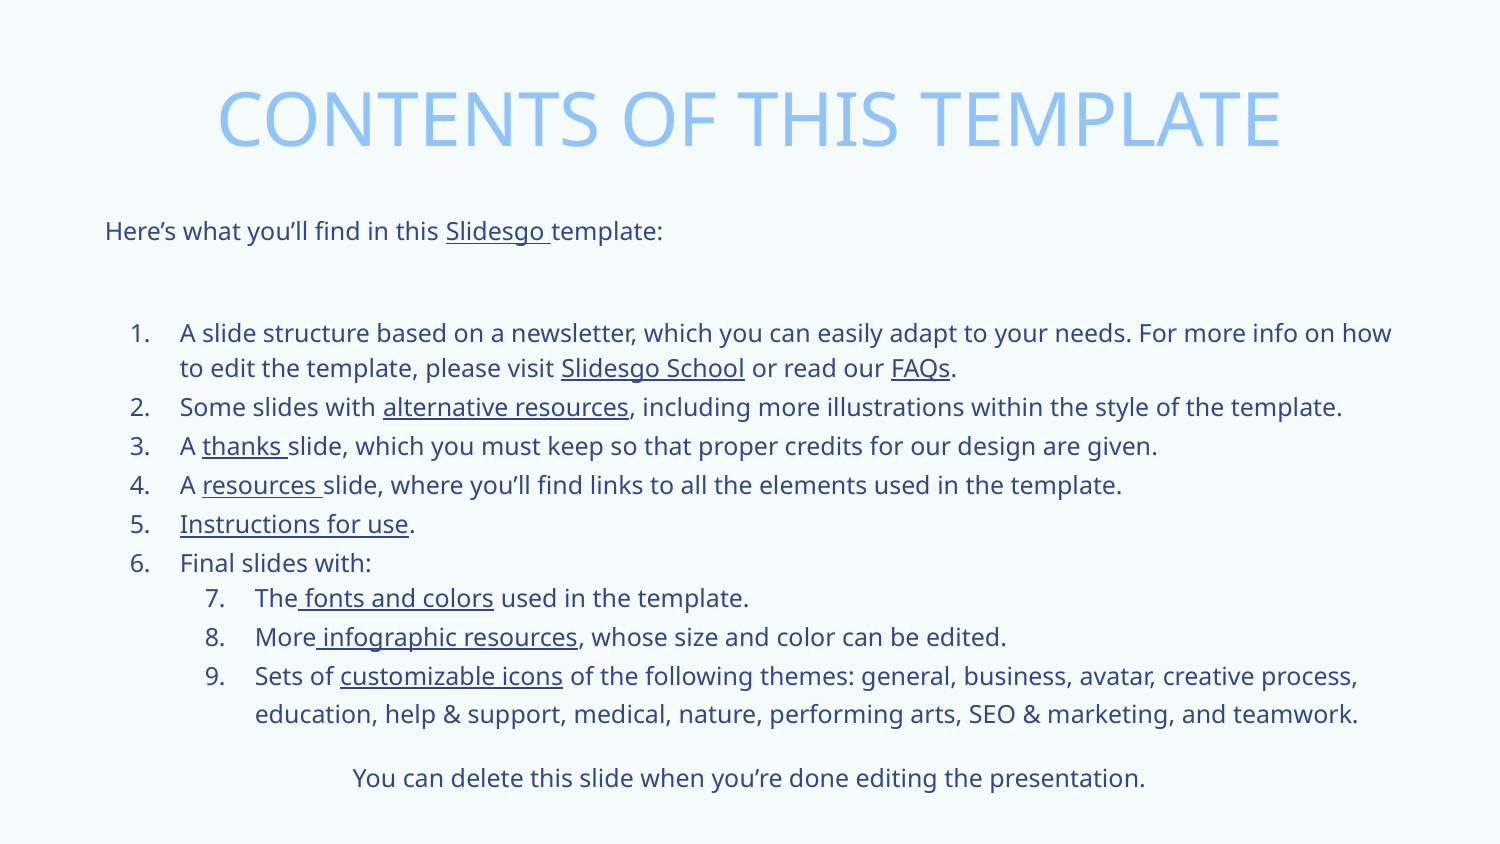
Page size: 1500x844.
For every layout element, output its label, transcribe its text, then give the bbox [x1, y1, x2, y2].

subtitle Here’s what you’ll find in this Slidesgo template: A slide structure based on a newsletter, which you can easily adapt to your needs. For more info on how to edit the template, please visit Slidesgo School or read our FAQs. Some slides with alternative resources, including more illustrations within the style of the template. A thanks slide, which you must keep so that proper credits for our design are given. A resources slide, where you’ll find links to all the elements used in the template. Instructions for use. Final slides with: The fonts and colors used in the template. More infographic resources, whose size and color can be edited. Sets of customizable icons of the following themes: general, business, avatar, creative process, education, help & support, medical, nature, performing arts, SEO & marketing, and teamwork. You can delete this slide when you’re done editing the presentation. [89, 413, 1411, 722]
title CONTENTS OF THIS TEMPLATE [51, 55, 1449, 150]
